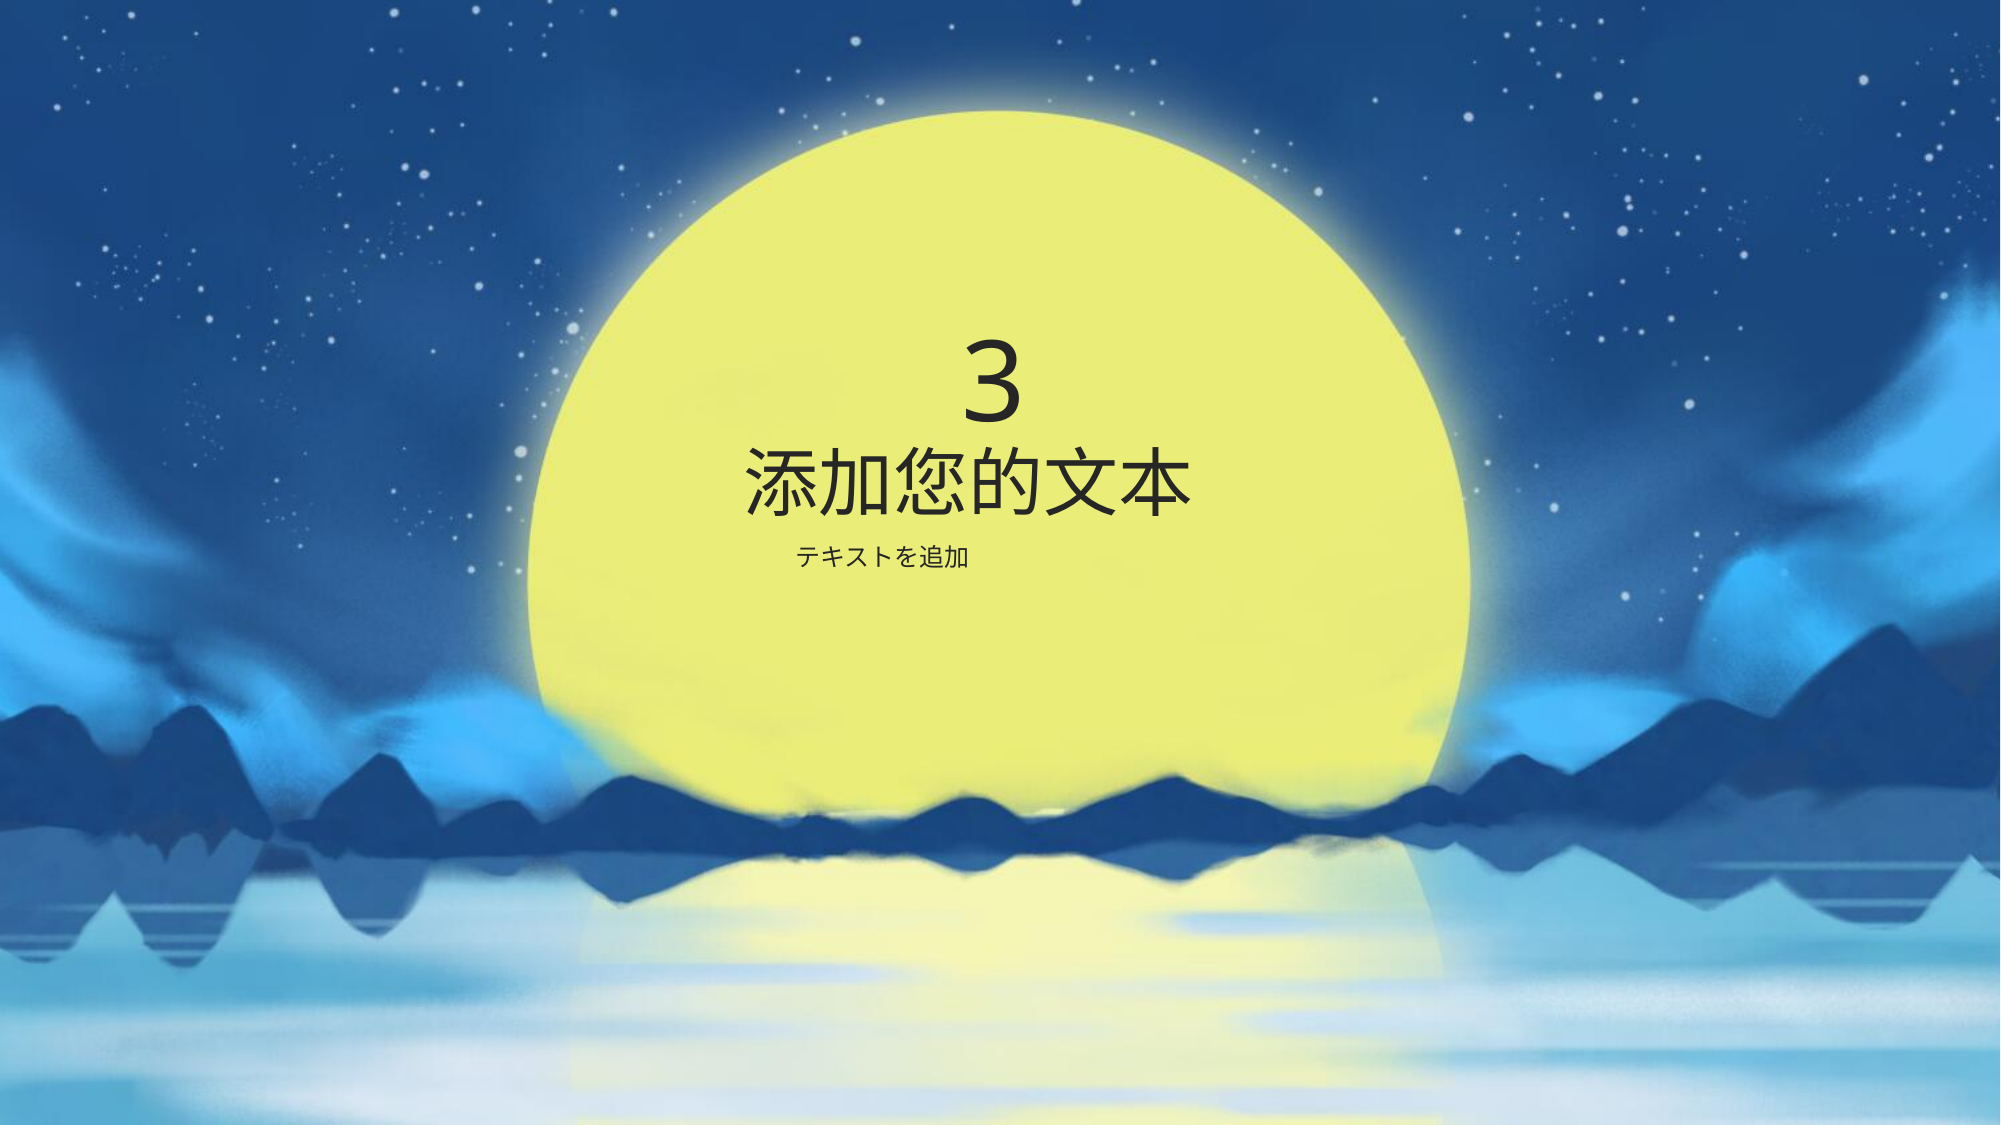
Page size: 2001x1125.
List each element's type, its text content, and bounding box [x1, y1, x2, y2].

text_box 3 [946, 301, 1058, 428]
text_box 添加您的文本 [728, 428, 1275, 534]
picture [0, 0, 2001, 1125]
text_box テキストを追加 [780, 534, 1196, 580]
